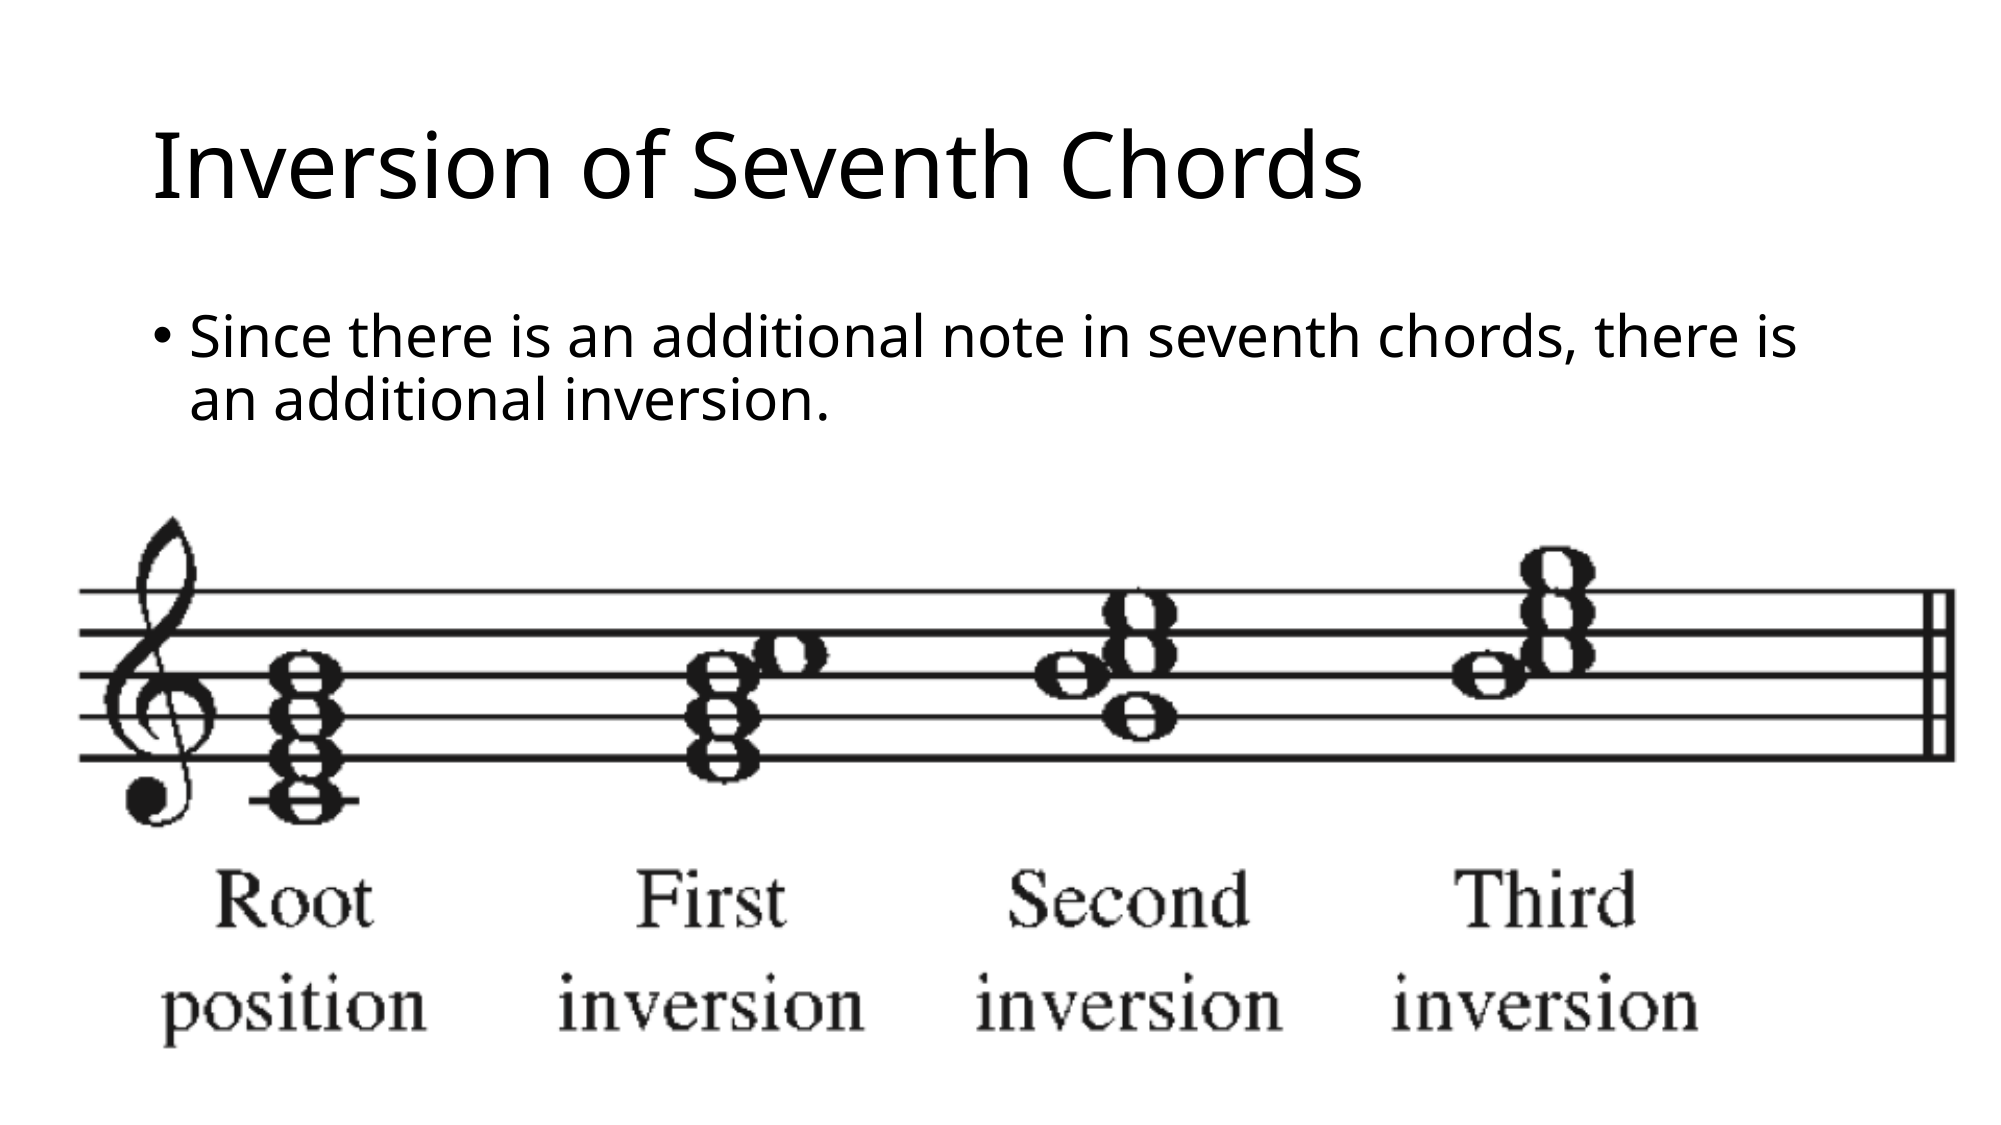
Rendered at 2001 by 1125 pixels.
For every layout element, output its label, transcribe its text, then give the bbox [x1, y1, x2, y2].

picture [20, 454, 1980, 1082]
list Since there is an additional note in seventh chords, there is an additional inversion. [137, 299, 1863, 454]
title Inversion of Seventh Chords [137, 59, 1863, 278]
